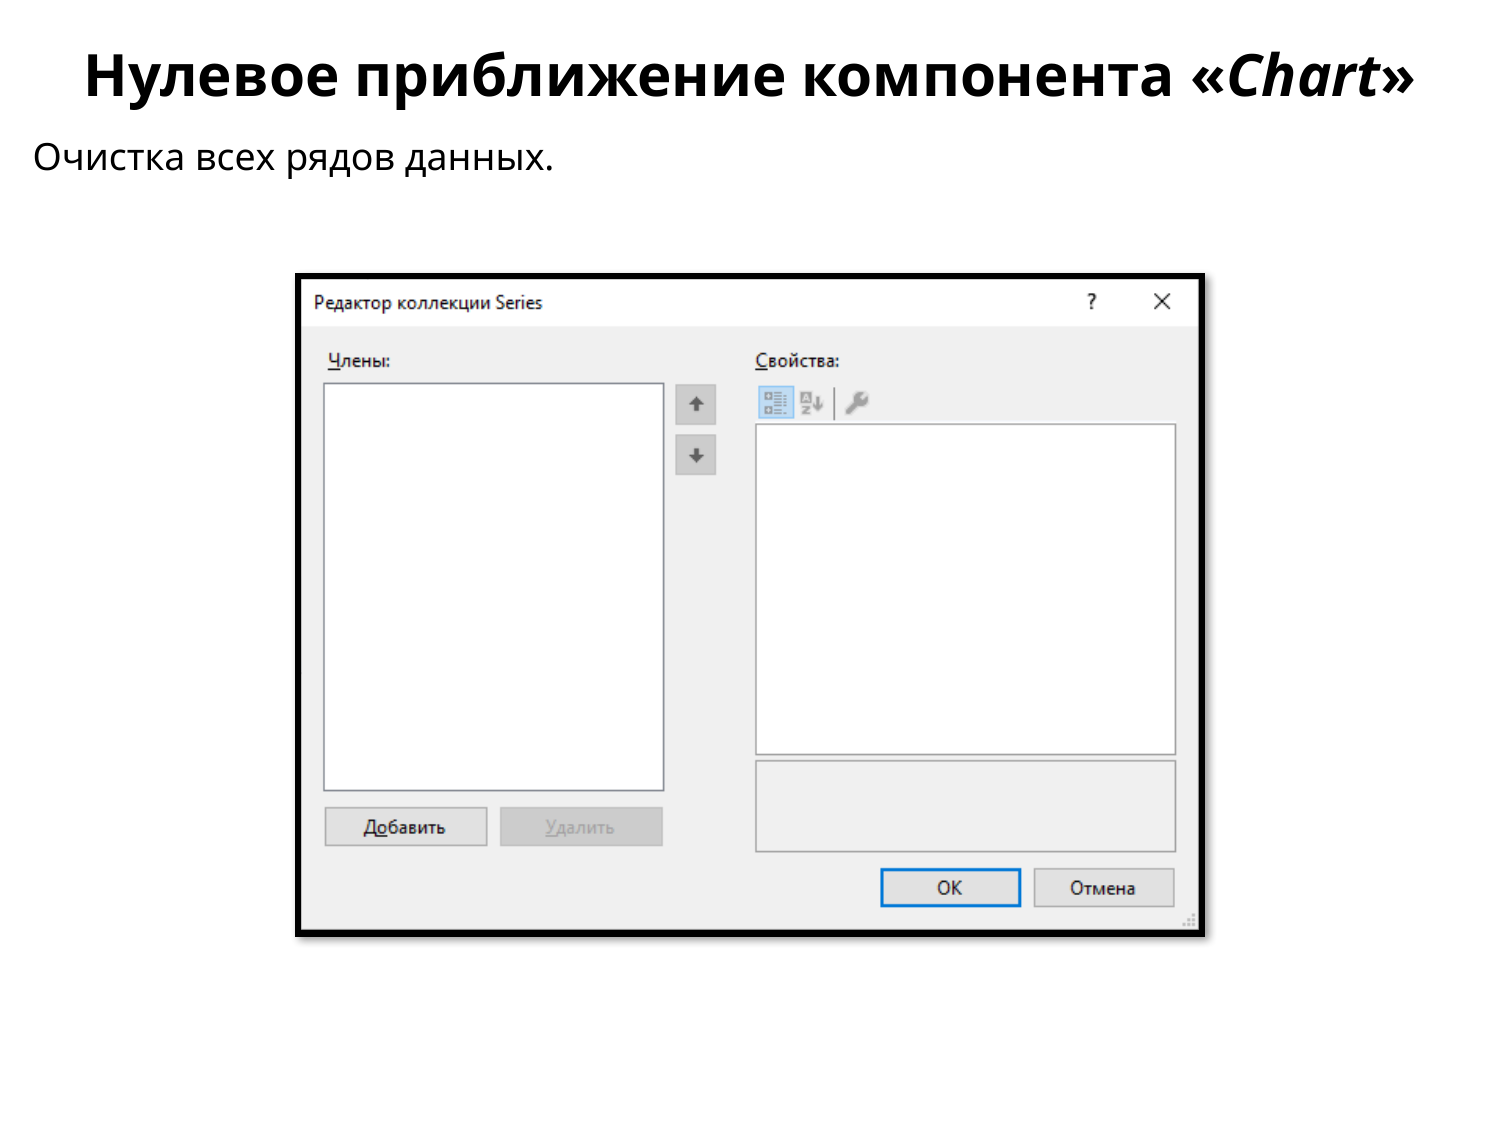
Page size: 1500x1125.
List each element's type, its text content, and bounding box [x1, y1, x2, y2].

text_box Нулевое приближение компонента «Chart» [17, 30, 1483, 116]
text_box Очистка всех рядов данных. [17, 125, 1459, 186]
picture [300, 278, 1200, 931]
